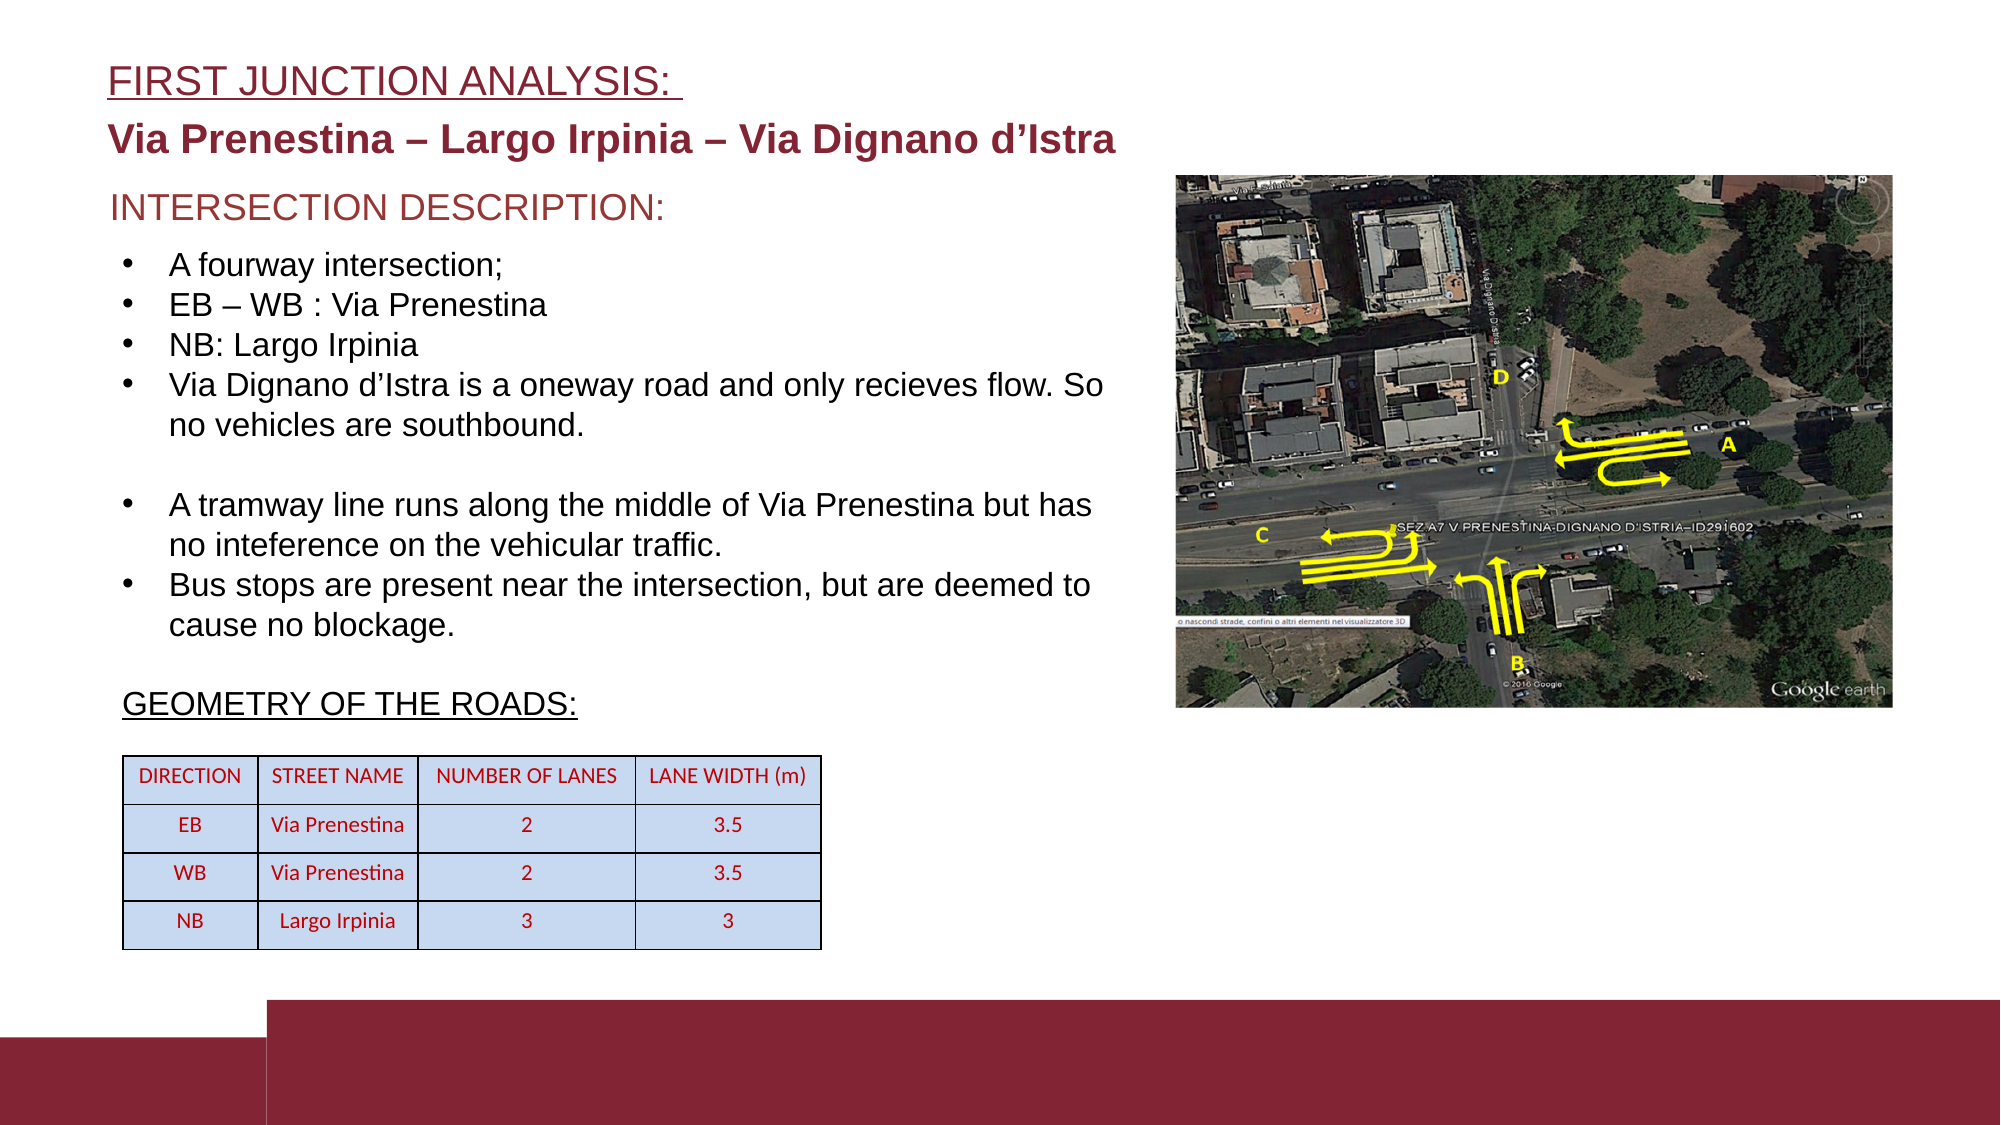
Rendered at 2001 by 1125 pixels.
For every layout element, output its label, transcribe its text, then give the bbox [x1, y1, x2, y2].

picture [1174, 175, 1893, 709]
table_cell WB [124, 854, 257, 900]
table_header LANE WIDTH (m) [636, 757, 820, 804]
table_cell 2 [419, 854, 635, 900]
table_header STREET NAME [259, 757, 417, 804]
table_cell Via Prenestina [259, 805, 417, 852]
table_cell 3.5 [636, 854, 820, 900]
text_box A fourway intersection; EB – WB : Via Prenestina NB: Largo Irpinia Via Dignano d’Istra is a oneway road and only recieves flow. So no vehicles are southbound. A tramway line runs along the middle of Via Prenestina but has no inteference on the vehicular traffic. Bus stops are present near the intersection, but are deemed to cause no blockage. GEOMETRY OF THE ROADS: [107, 236, 1121, 775]
title FIRST JUNCTION ANALYSIS: Via Prenestina – Largo Irpinia – Via Dignano d’Istra di Val Chisone [107, 53, 1875, 165]
table_cell NB [124, 902, 257, 949]
table_cell EB [124, 805, 257, 852]
table_cell 3 [419, 902, 635, 949]
table_cell Via Prenestina [259, 854, 417, 900]
table_header DIRECTION [124, 757, 257, 804]
table_cell 3.5 [636, 805, 820, 852]
text_box INTERSECTION DESCRIPTION: [94, 175, 1018, 236]
table_header NUMBER OF LANES [419, 757, 635, 804]
table_cell 2 [419, 805, 635, 852]
table_cell Largo Irpinia [259, 902, 417, 949]
table_cell 3 [636, 902, 820, 949]
